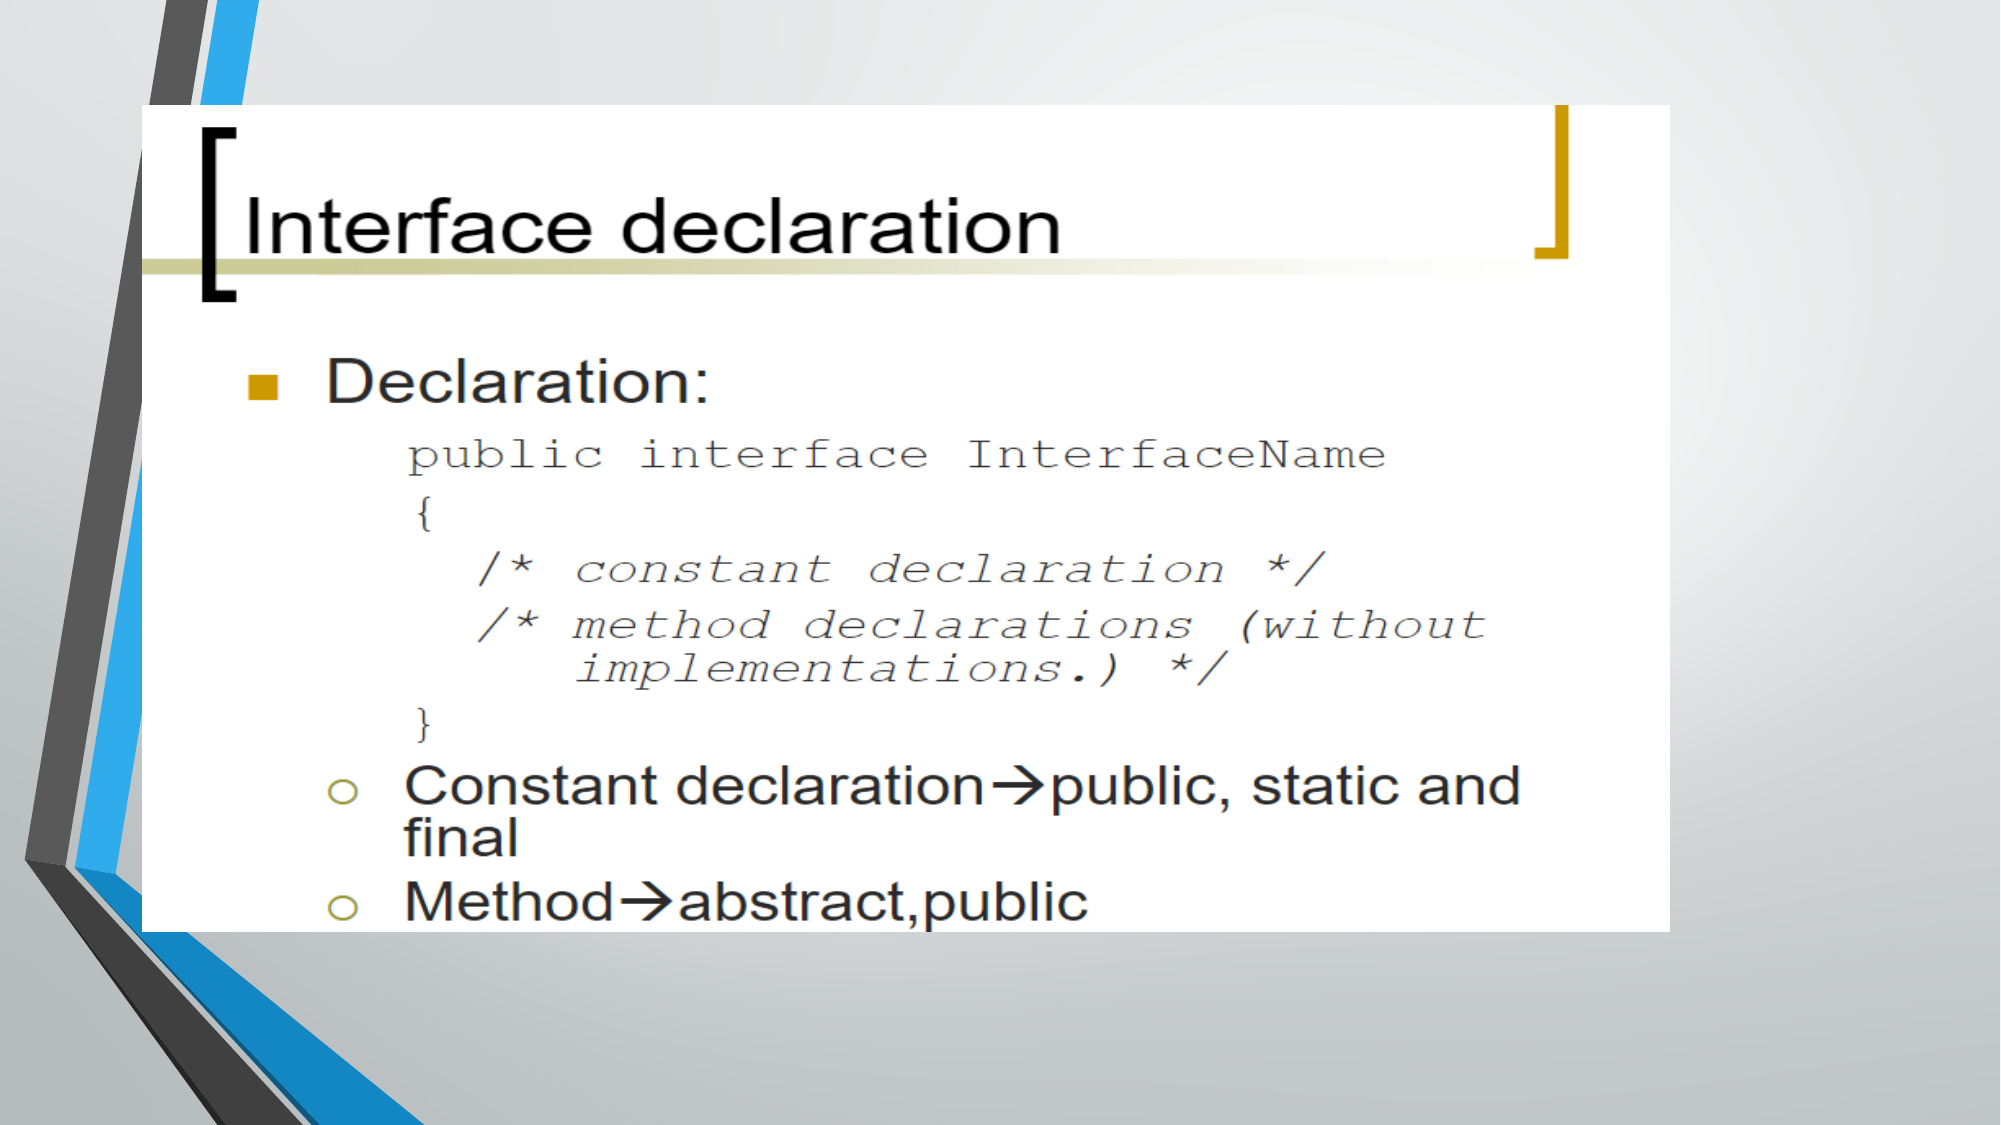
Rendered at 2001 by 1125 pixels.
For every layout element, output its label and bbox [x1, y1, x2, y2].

picture [142, 105, 1671, 933]
